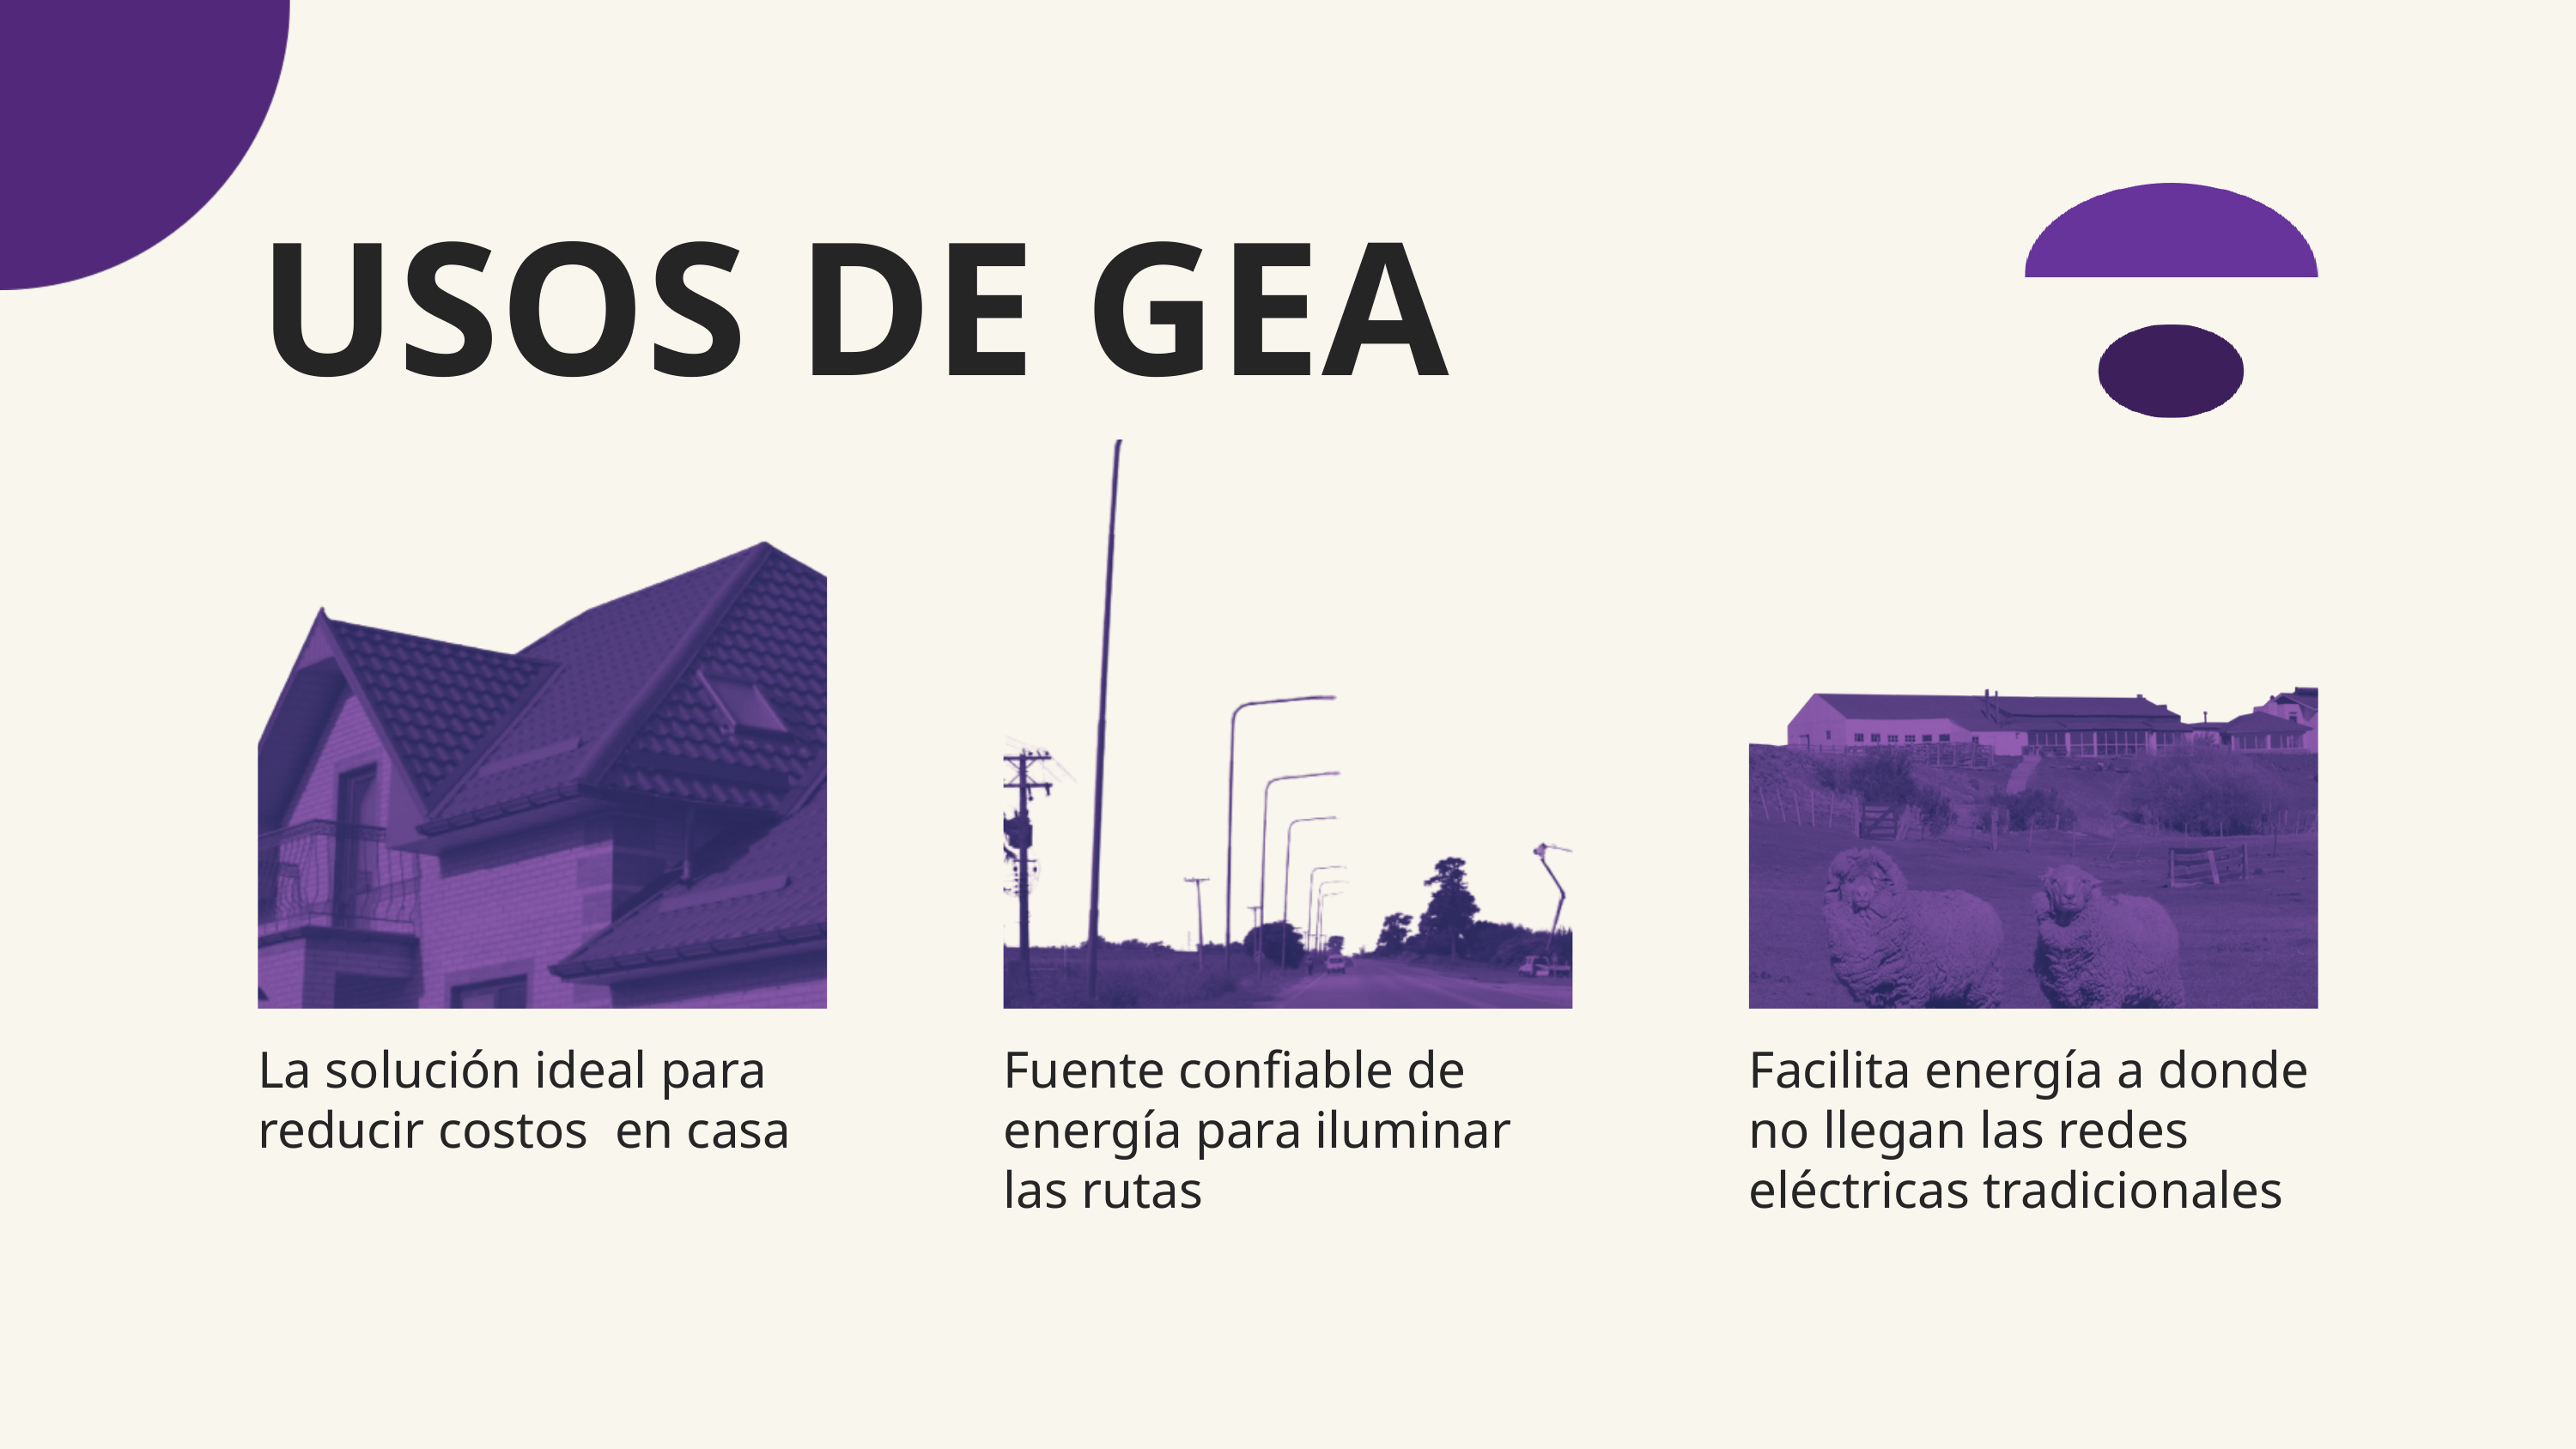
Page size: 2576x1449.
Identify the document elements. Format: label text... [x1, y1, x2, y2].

text_box La solución ideal para reducir costos en casa [258, 1038, 828, 1159]
text_box [1003, 440, 1573, 1009]
text_box [258, 440, 828, 1009]
text_box [2025, 183, 2318, 418]
text_box Fuente confiable de energía para iluminar las rutas [1003, 1038, 1573, 1219]
text_box USOS DE GEA [258, 191, 1590, 413]
text_box Facilita energía a donde no llegan las redes eléctricas tradicionales [1748, 1038, 2318, 1219]
text_box [0, 0, 290, 290]
text_box [1748, 440, 2318, 1009]
